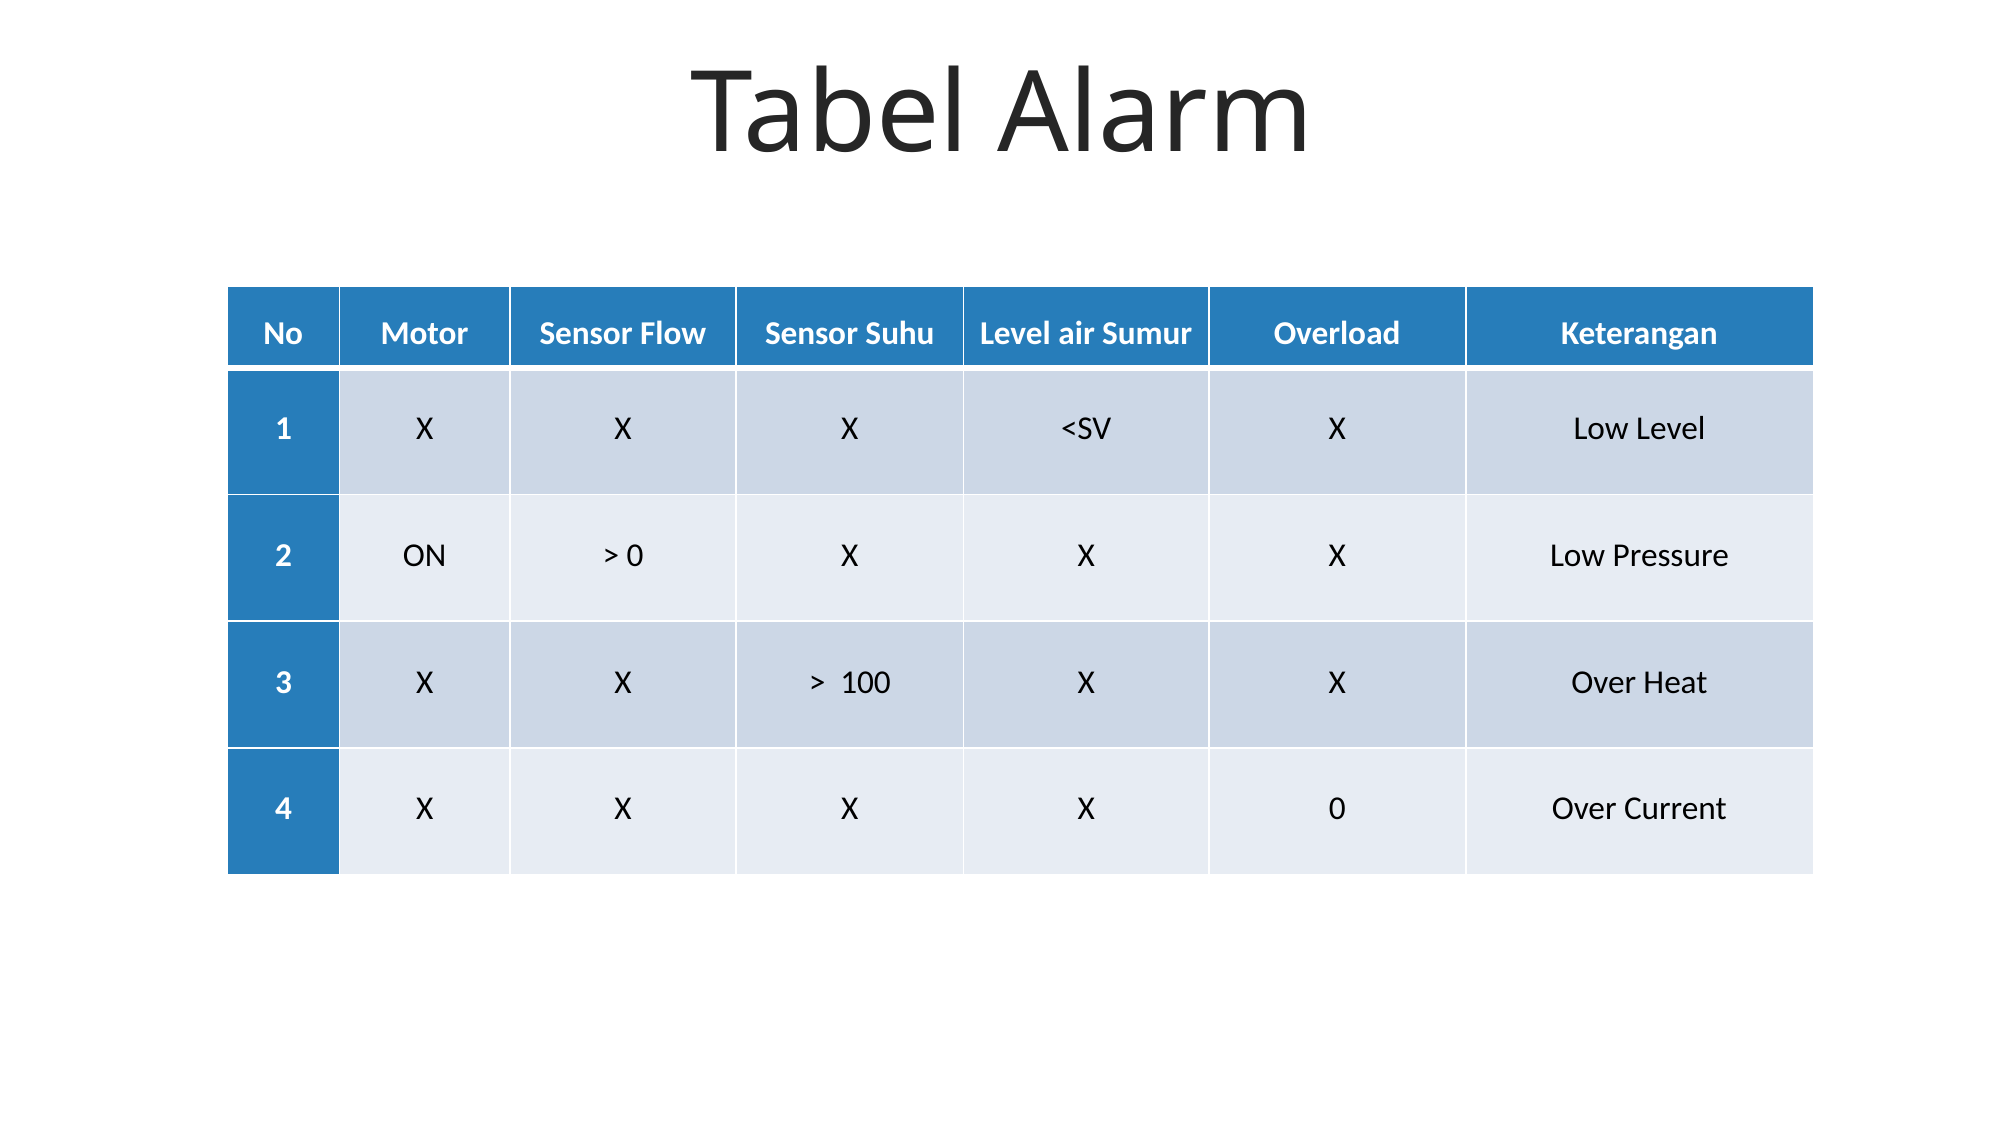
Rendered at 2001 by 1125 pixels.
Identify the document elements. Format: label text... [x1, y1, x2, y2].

table_cell X [1210, 495, 1465, 620]
table_header Overload [1210, 287, 1465, 365]
table_cell X [511, 749, 735, 874]
table_cell Over Current [1467, 749, 1813, 874]
table_cell X [964, 749, 1208, 874]
table_cell 3 [228, 622, 339, 747]
table_cell X [964, 622, 1208, 747]
table_cell 2 [228, 495, 339, 620]
table_cell > 0 [511, 495, 735, 620]
table_cell 1 [228, 371, 339, 494]
table_header Sensor Flow [511, 287, 735, 365]
table_cell 0 [1210, 749, 1465, 874]
table_cell Over Heat [1467, 622, 1813, 747]
table_cell Low Pressure [1467, 495, 1813, 620]
table_cell X [964, 495, 1208, 620]
table_cell > 100 [737, 622, 963, 747]
table_cell X [340, 622, 509, 747]
table_cell X [737, 371, 963, 494]
table_cell X [1210, 622, 1465, 747]
table_cell <SV [964, 371, 1208, 494]
table_header Level air Sumur [964, 287, 1208, 365]
table_cell X [511, 622, 735, 747]
table_cell X [737, 749, 963, 874]
table_cell Low Level [1467, 371, 1813, 494]
table_header Sensor Suhu [737, 287, 963, 365]
table_header No [228, 287, 339, 365]
table_cell X [340, 371, 509, 494]
table_cell 4 [228, 749, 339, 874]
table_header Keterangan [1467, 287, 1813, 365]
list Tabel Alarm [53, 55, 1952, 175]
table_cell X [737, 495, 963, 620]
table_cell X [511, 371, 735, 494]
table_cell ON [340, 495, 509, 620]
table_cell X [1210, 371, 1465, 494]
table_cell X [340, 749, 509, 874]
table_header Motor [340, 287, 509, 365]
